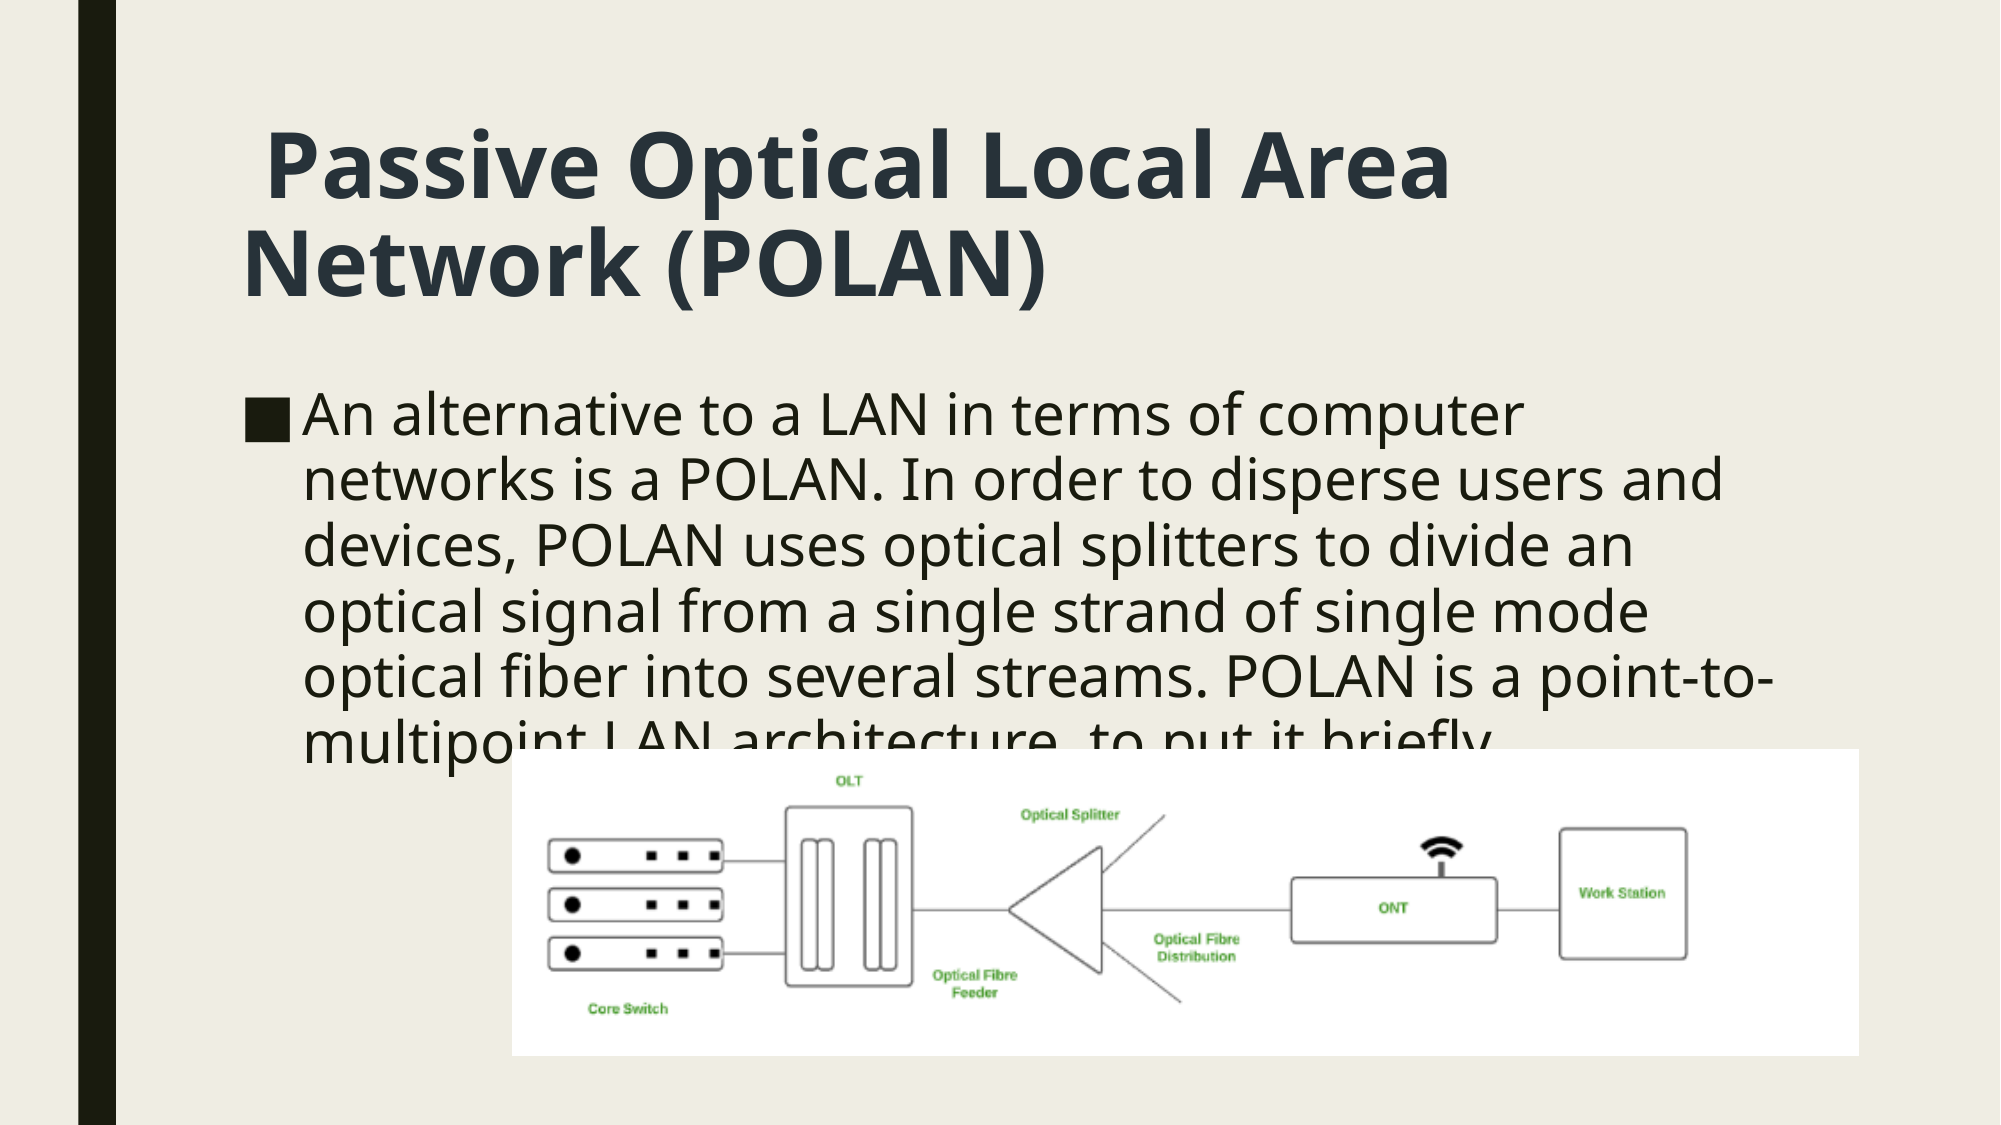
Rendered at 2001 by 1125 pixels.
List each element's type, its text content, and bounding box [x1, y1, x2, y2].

picture [512, 749, 1859, 1057]
title Passive Optical Local Area Network (POLAN) [225, 112, 1800, 357]
list An alternative to a LAN in terms of computer networks is a POLAN. In order to disperse users and devices, POLAN uses optical splitters to divide an optical signal from a single strand of single mode optical fiber into several streams. POLAN is a point-to-multipoint LAN architecture, to put it briefly. [225, 375, 1800, 963]
